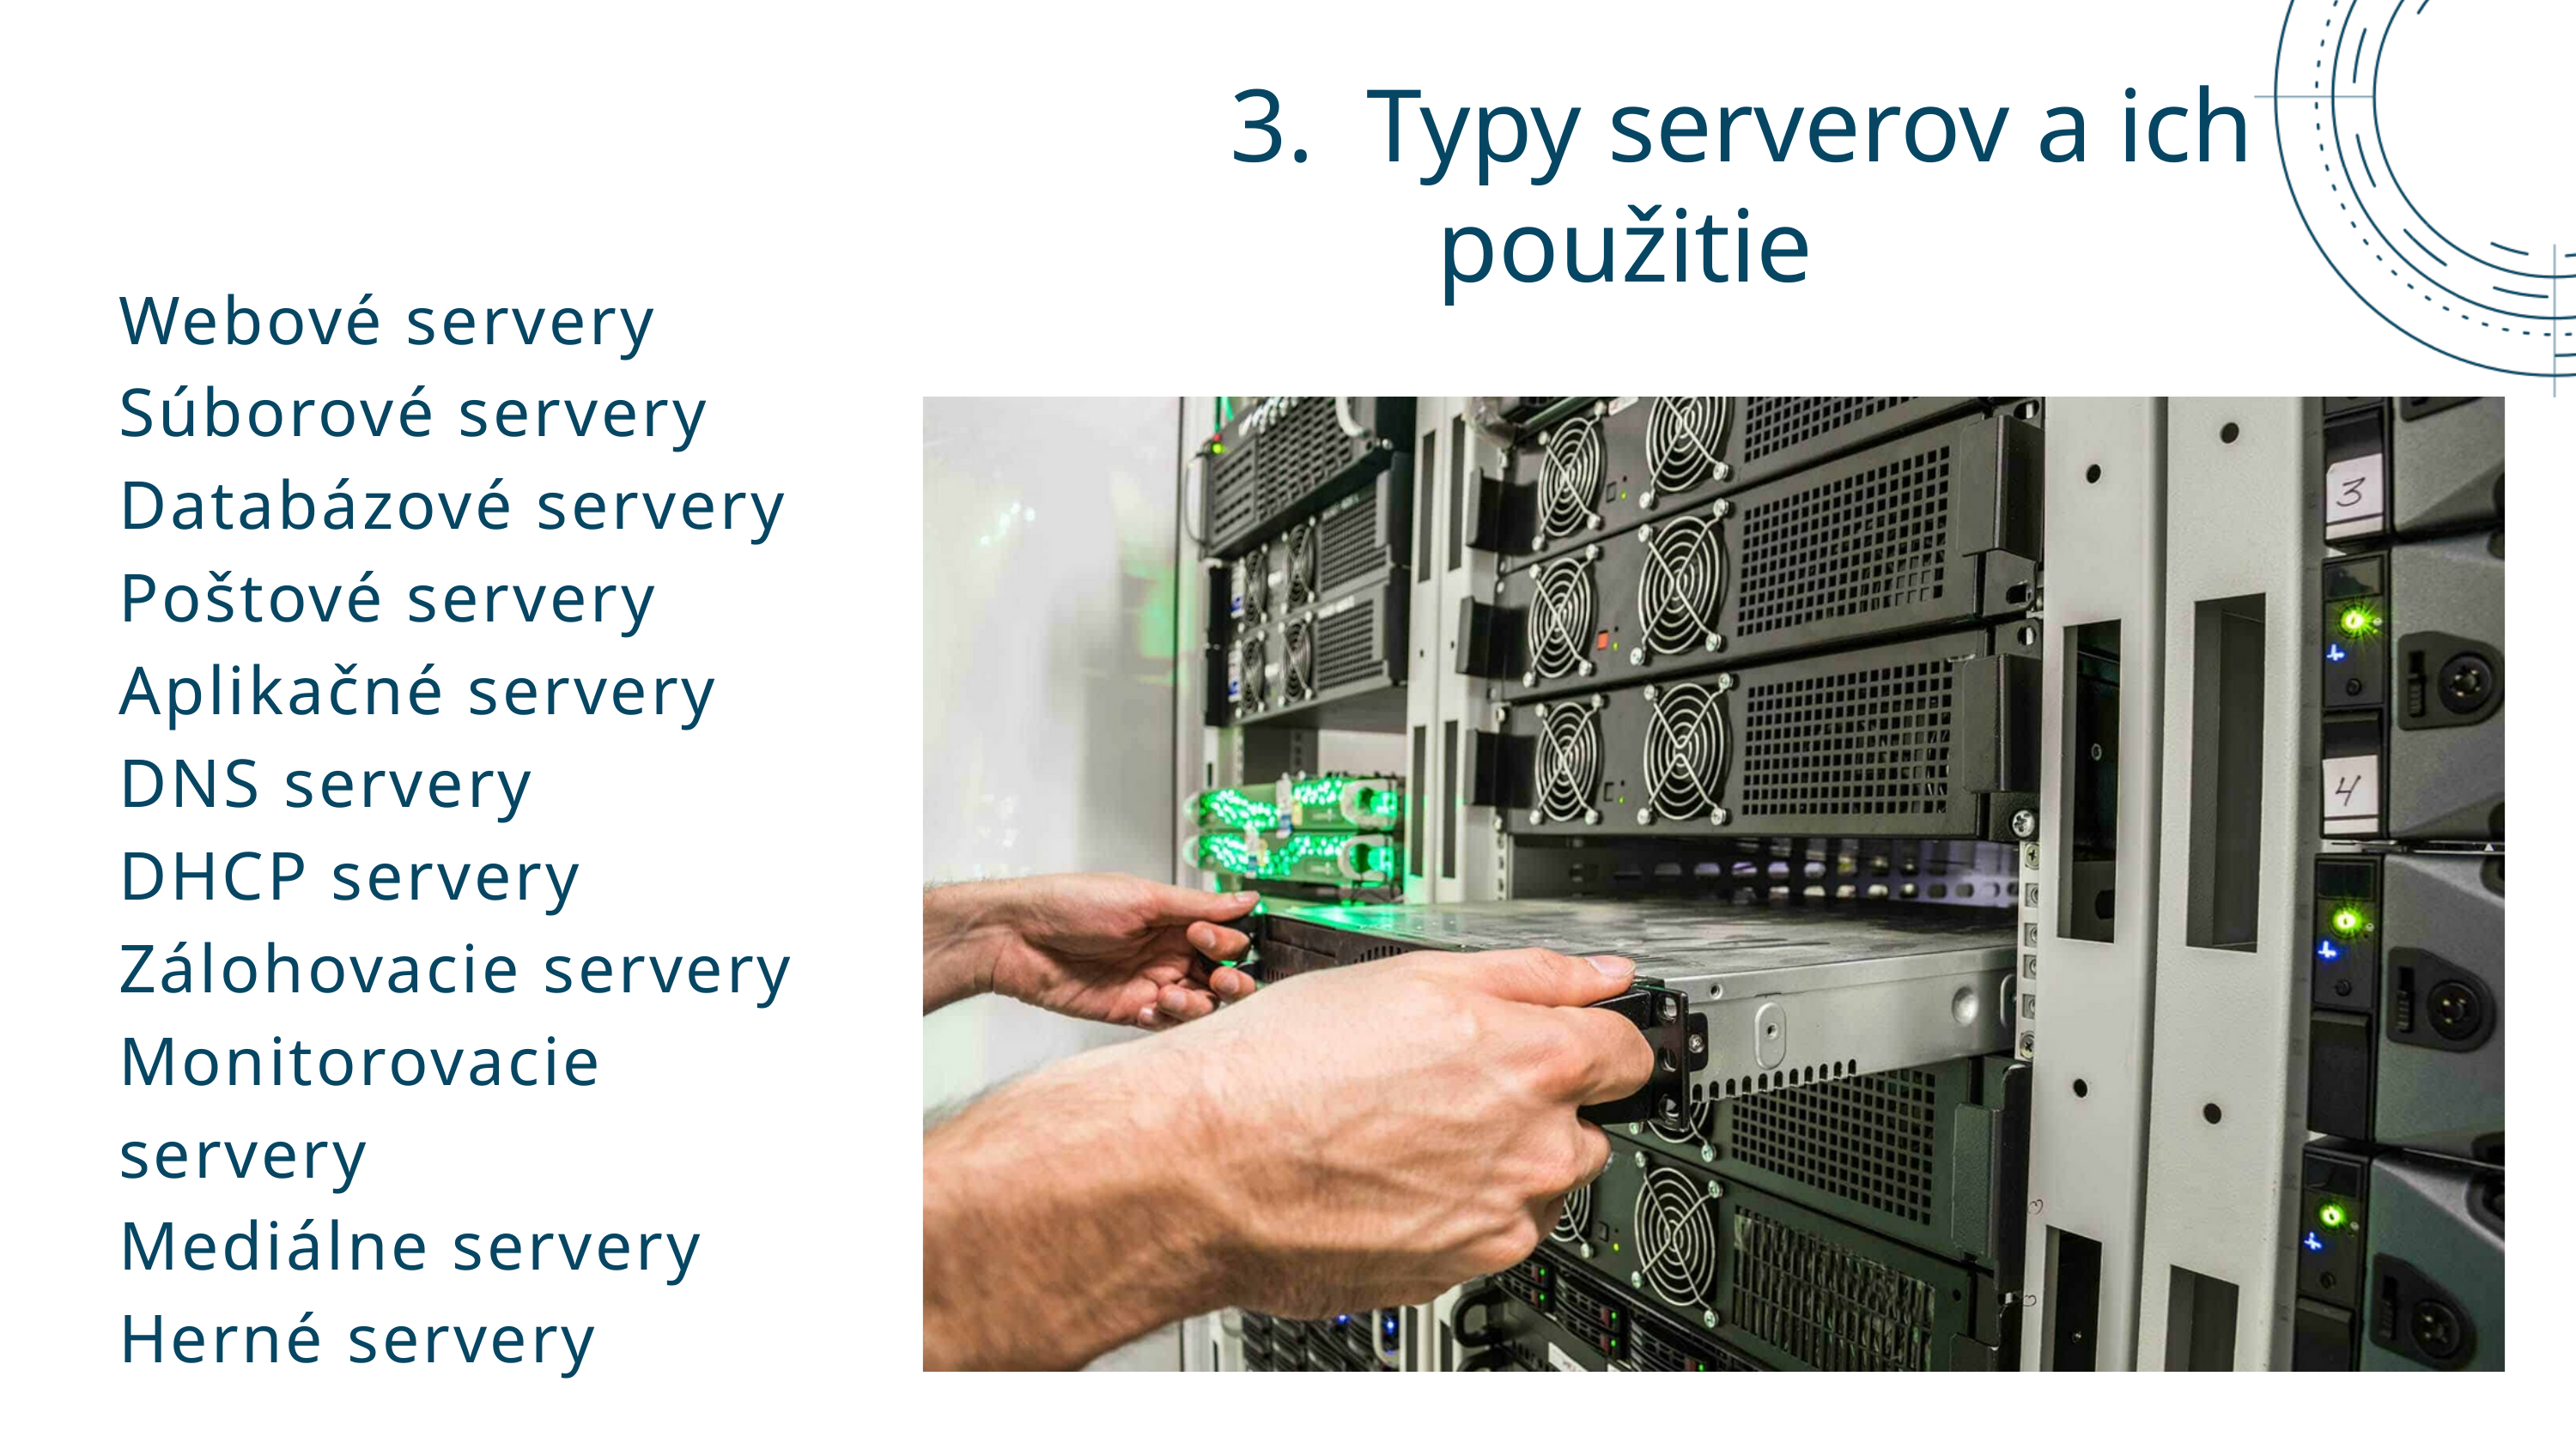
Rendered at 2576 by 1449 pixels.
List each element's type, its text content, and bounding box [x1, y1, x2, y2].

text_box Webové servery Súborové servery Databázové servery Poštové servery Aplikačné servery DNS servery DHCP servery Zálohovacie servery Monitorovacie servery Mediálne servery Herné servery [118, 264, 855, 1449]
text_box [922, 397, 2506, 1372]
text_box [2254, 0, 2576, 397]
text_box 3. Typy serverov a ich použitie [922, 61, 2254, 302]
